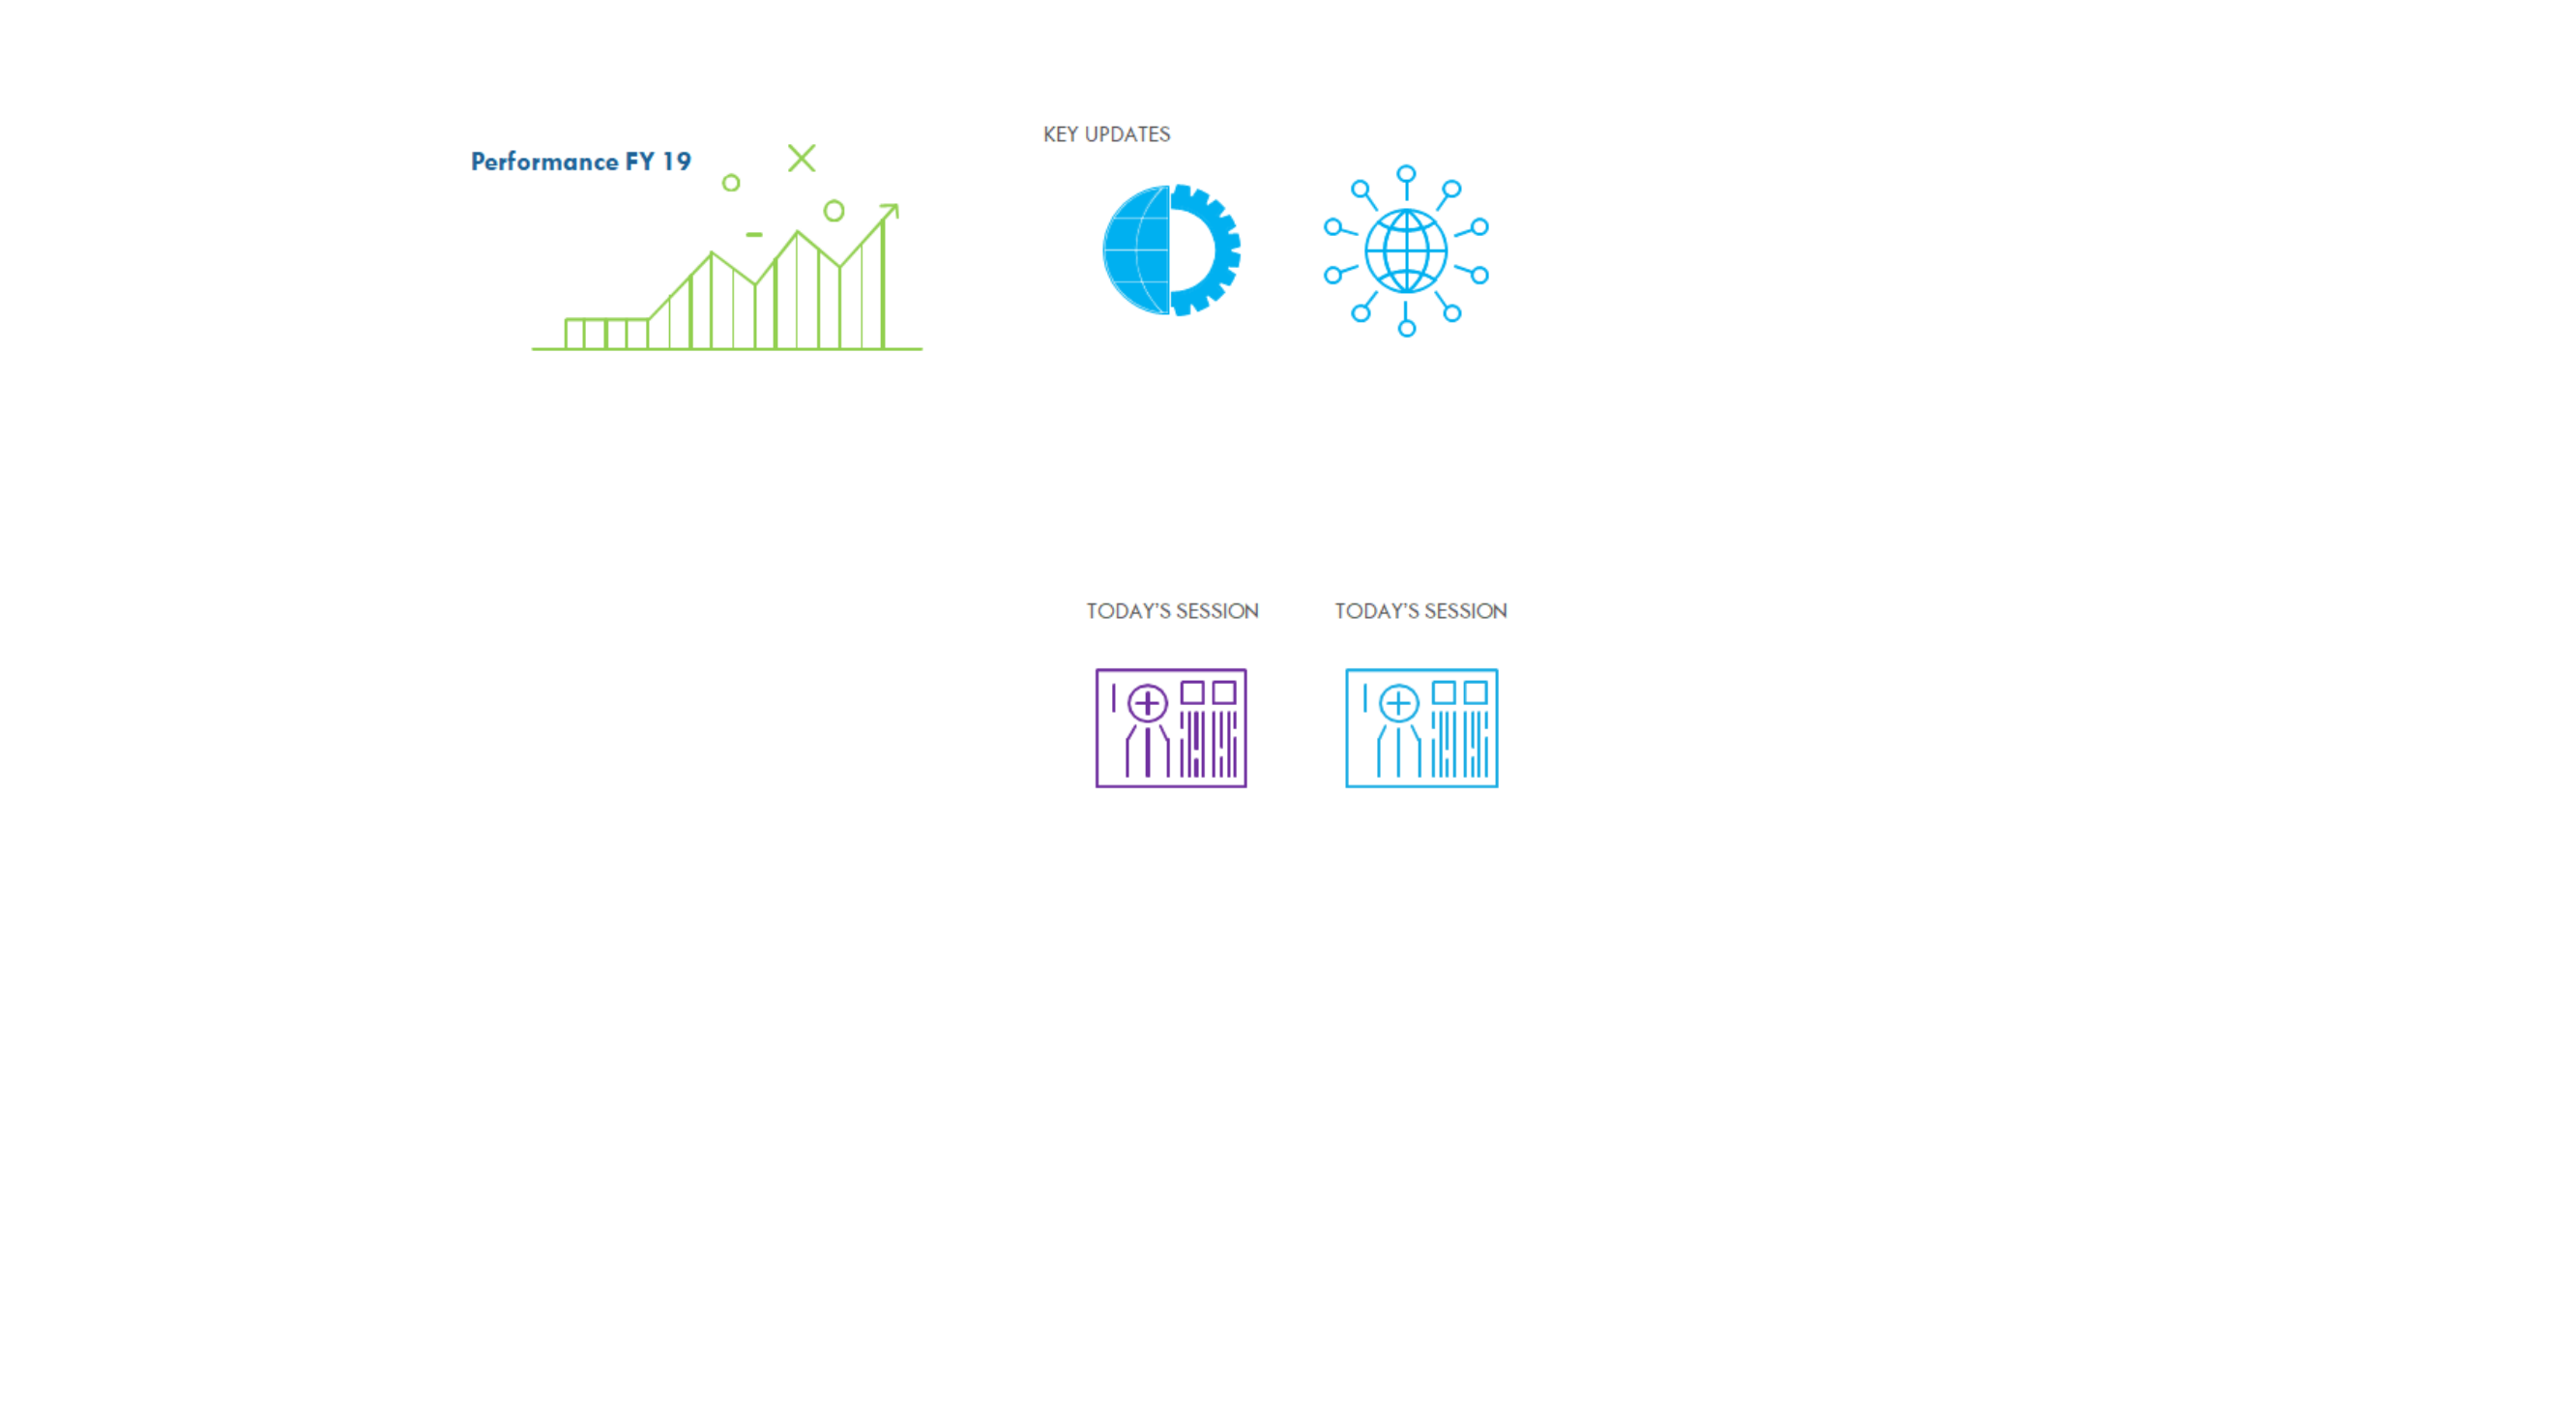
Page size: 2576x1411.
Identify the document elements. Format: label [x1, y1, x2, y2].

picture [1026, 116, 1572, 346]
picture [1020, 590, 1555, 821]
picture [457, 132, 976, 362]
